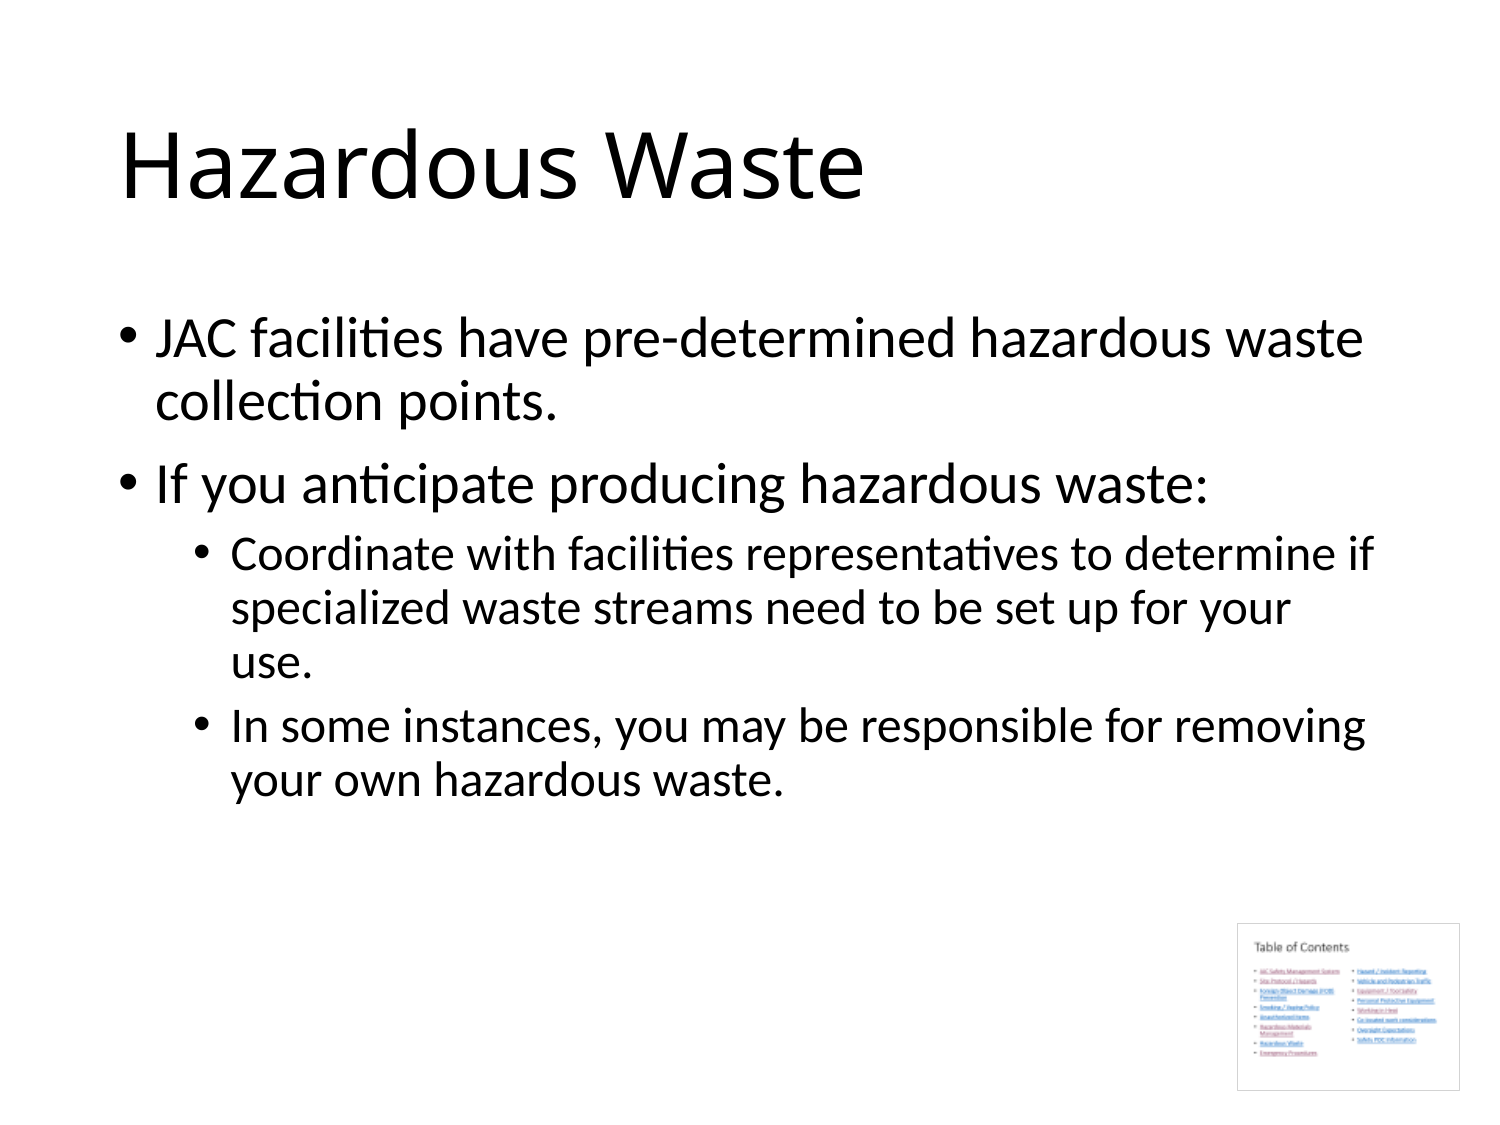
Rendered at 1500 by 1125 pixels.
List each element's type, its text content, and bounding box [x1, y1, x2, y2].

list JAC facilities have pre-determined hazardous waste collection points. If you anticipate producing hazardous waste: Coordinate with facilities representatives to determine if specialized waste streams need to be set up for your use. In some instances, you may be responsible for removing your own hazardous waste. [103, 299, 1397, 1014]
picture [1238, 924, 1459, 1090]
title Hazardous Waste [103, 59, 1397, 278]
